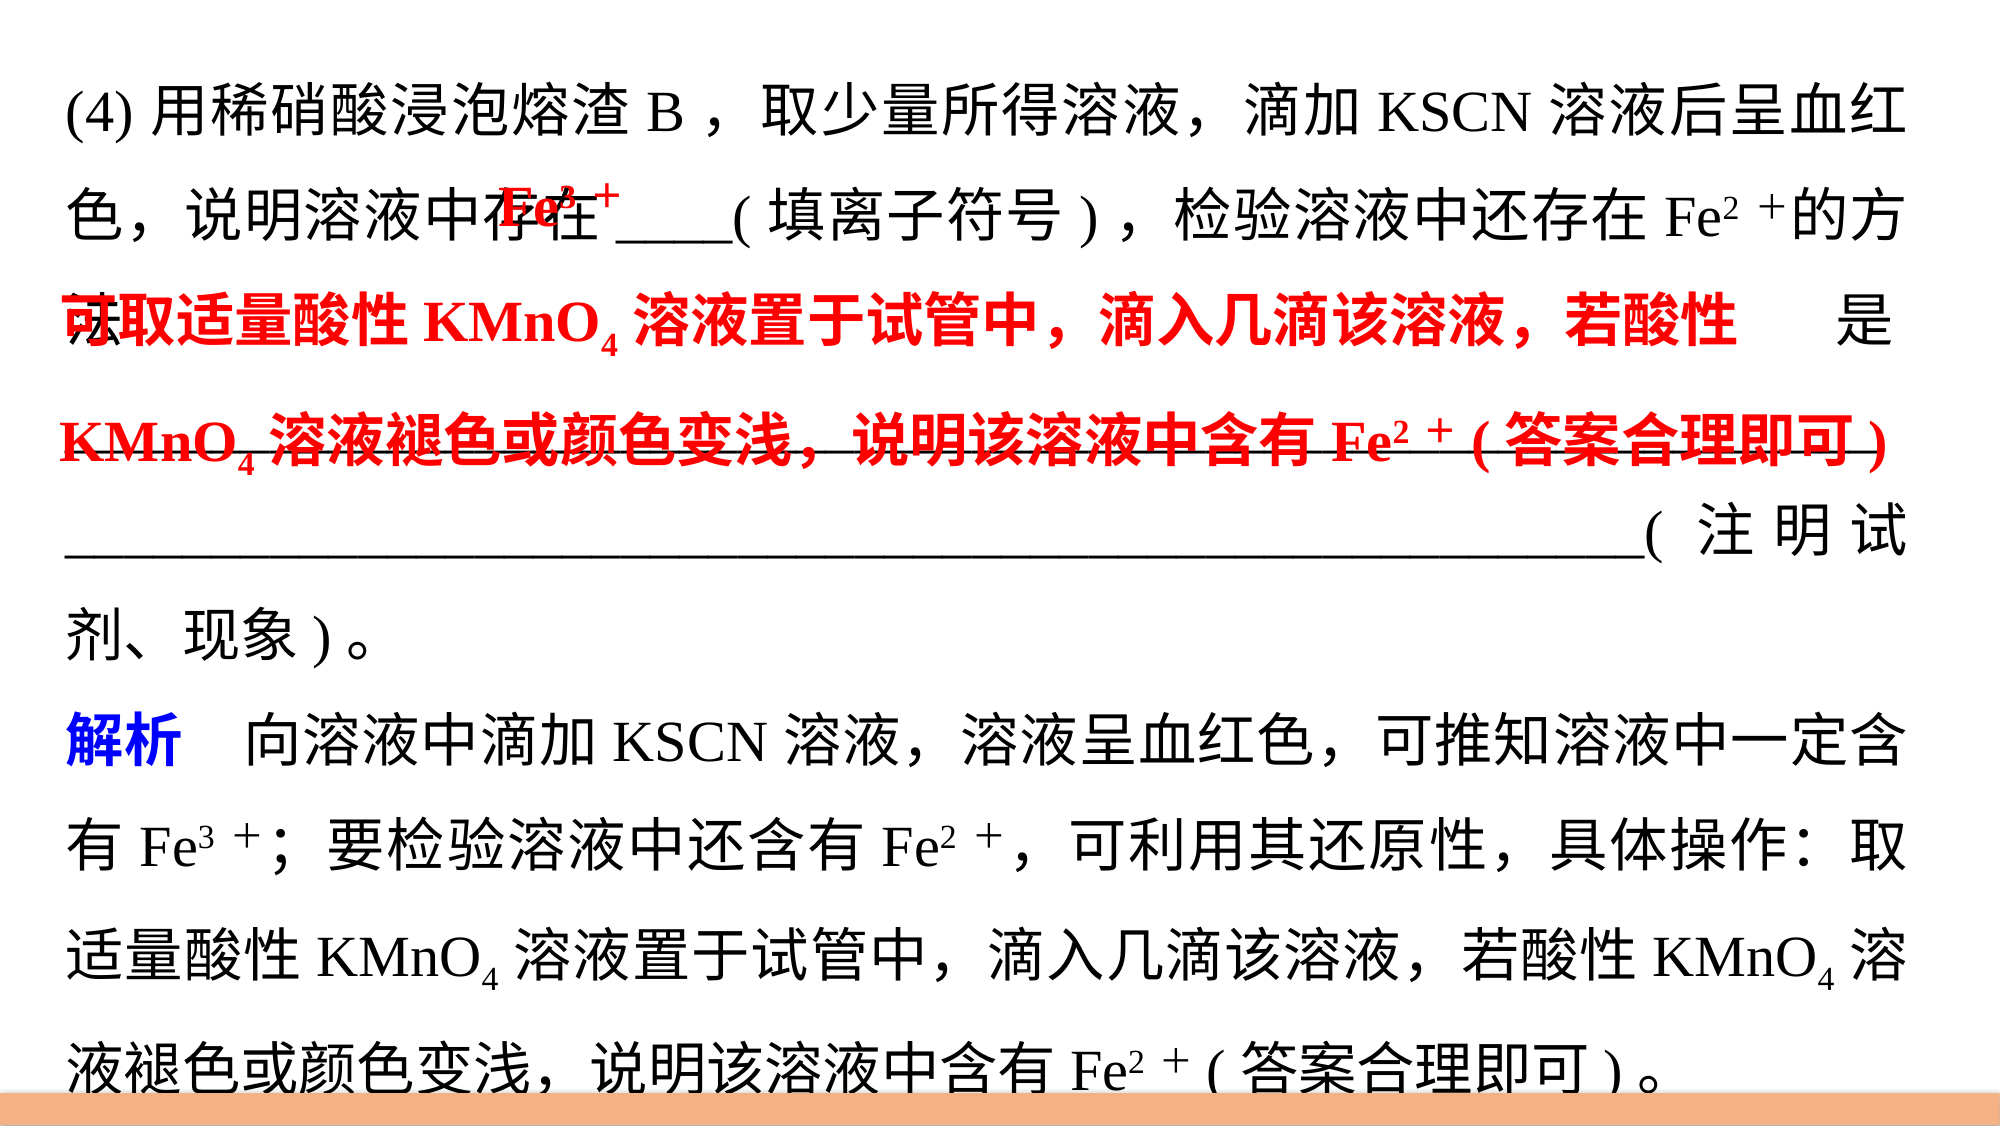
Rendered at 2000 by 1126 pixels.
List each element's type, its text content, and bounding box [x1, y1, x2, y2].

text_box (4)用稀硝酸浸泡熔渣B，取少量所得溶液，滴加KSCN溶液后呈血红色，说明溶液中存在____(填离子符号)，检验溶液中还存在Fe2＋的方法是____________________________________________________________________________________________________________________(注明试剂、现象)。 解析 向溶液中滴加KSCN溶液，溶液呈血红色，可推知溶液中一定含有Fe3＋；要检验溶液中还含有Fe2＋，可利用其还原性，具体操作：取适量酸性KMnO4溶液置于试管中，滴入几滴该溶液，若酸性KMnO4溶液褪色或颜色变浅，说明该溶液中含有Fe2＋(答案合理即可)。 [50, 31, 1923, 236]
text_box [0, 1092, 2000, 1126]
text_box Fe3＋ [483, 160, 639, 236]
text_box 可取适量酸性KMnO4溶液置于试管中，滴入几滴该溶液，若酸性KMnO4溶液褪色或颜色变浅，说明该溶液中含有Fe2＋(答案合理即可) [45, 236, 1955, 490]
text_box (4)用稀硝酸浸泡熔渣B，取少量所得溶液，滴加KSCN溶液后呈血红色，说明溶液中存在____(填离子符号)，检验溶液中还存在Fe2＋的方法是____________________________________________________________________________________________________________________(注明试剂、现象)。 解析 向溶液中滴加KSCN溶液，溶液呈血红色，可推知溶液中一定含有Fe3＋；要检验溶液中还含有Fe2＋，可利用其还原性，具体操作：取适量酸性KMnO4溶液置于试管中，滴入几滴该溶液，若酸性KMnO4溶液褪色或颜色变浅，说明该溶液中含有Fe2＋(答案合理即可)。 [50, 490, 1923, 1091]
